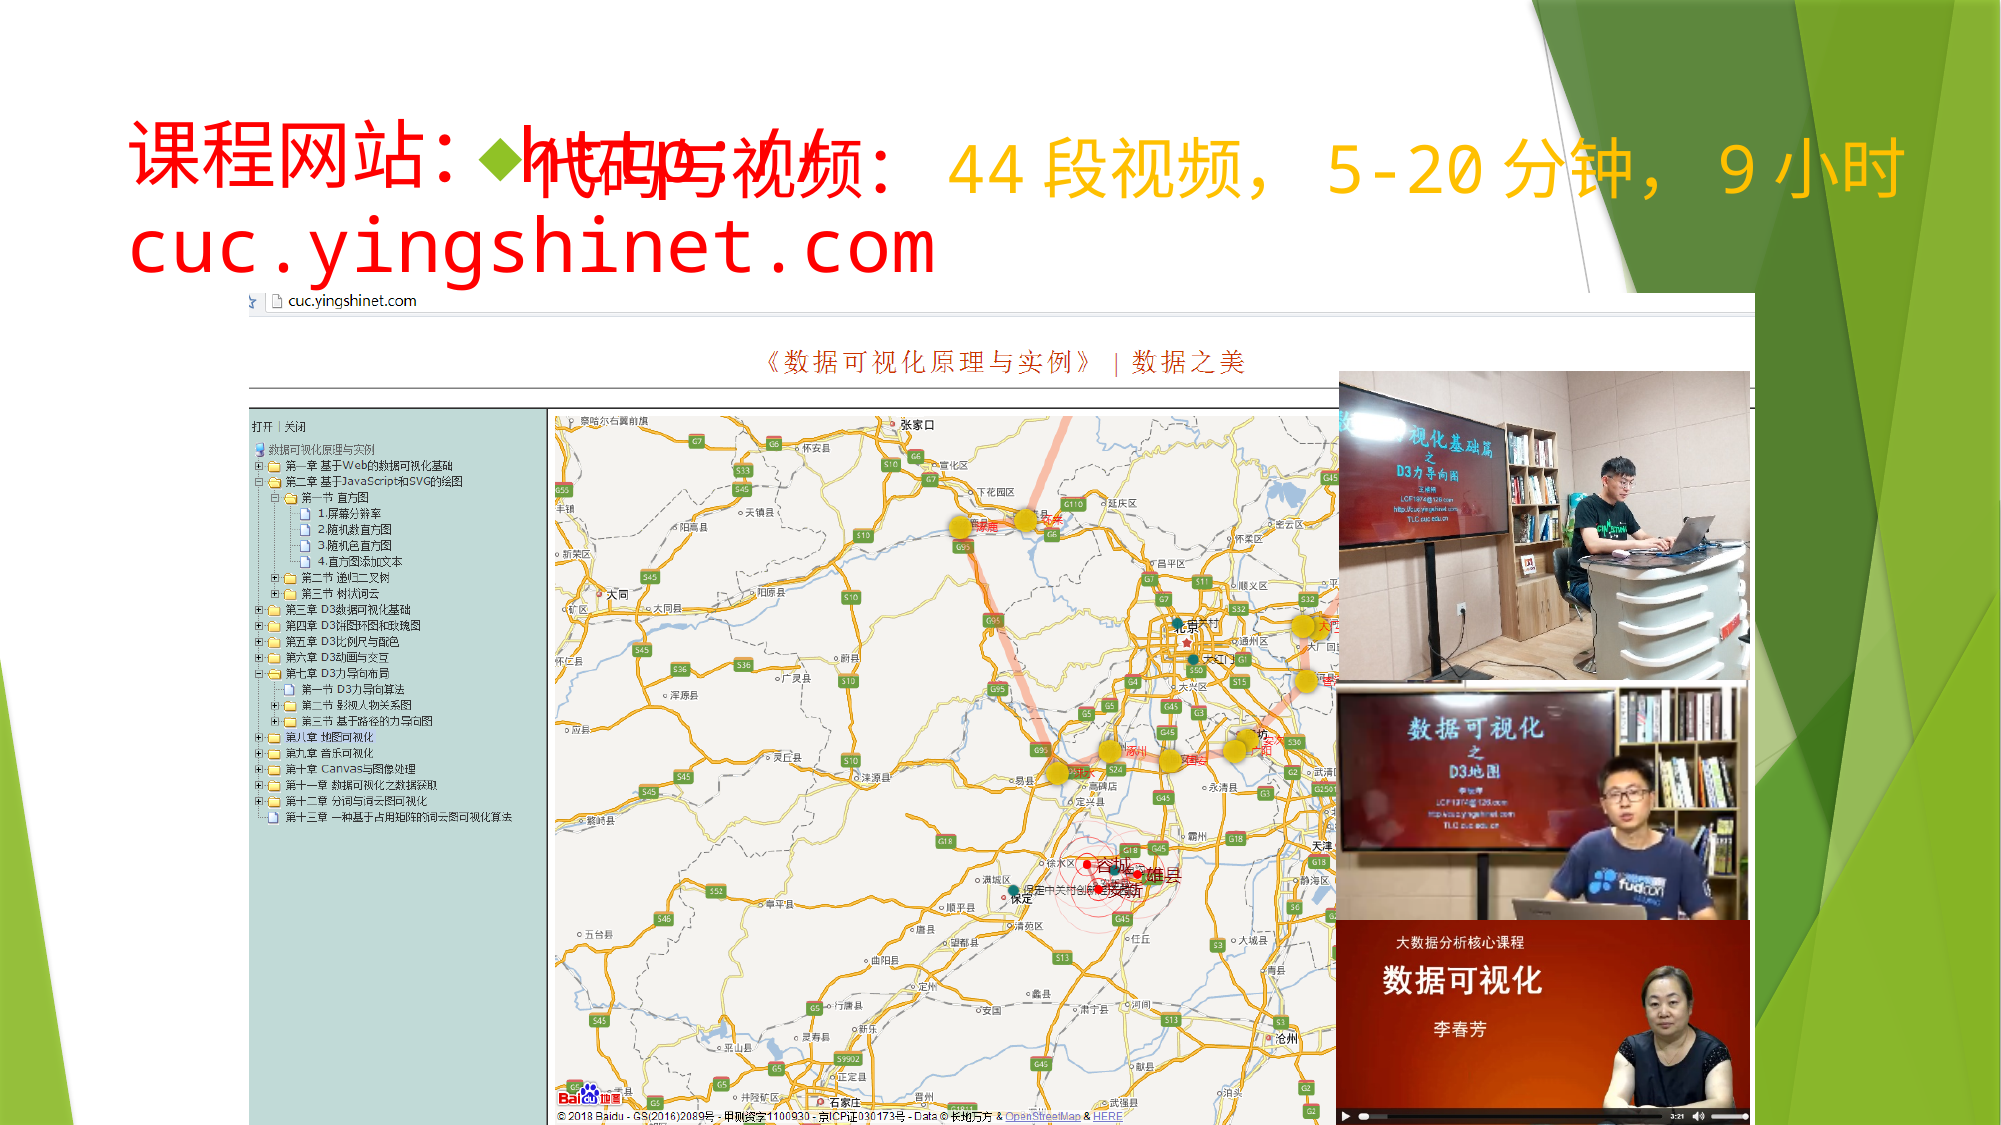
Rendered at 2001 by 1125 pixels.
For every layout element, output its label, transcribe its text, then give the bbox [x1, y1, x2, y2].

title 课程网站：http://cuc.yingshinet.com [111, 99, 1522, 317]
list 代码与视频：44段视频，5-20分钟，9小时 [459, 119, 1947, 876]
picture [249, 293, 1755, 1125]
